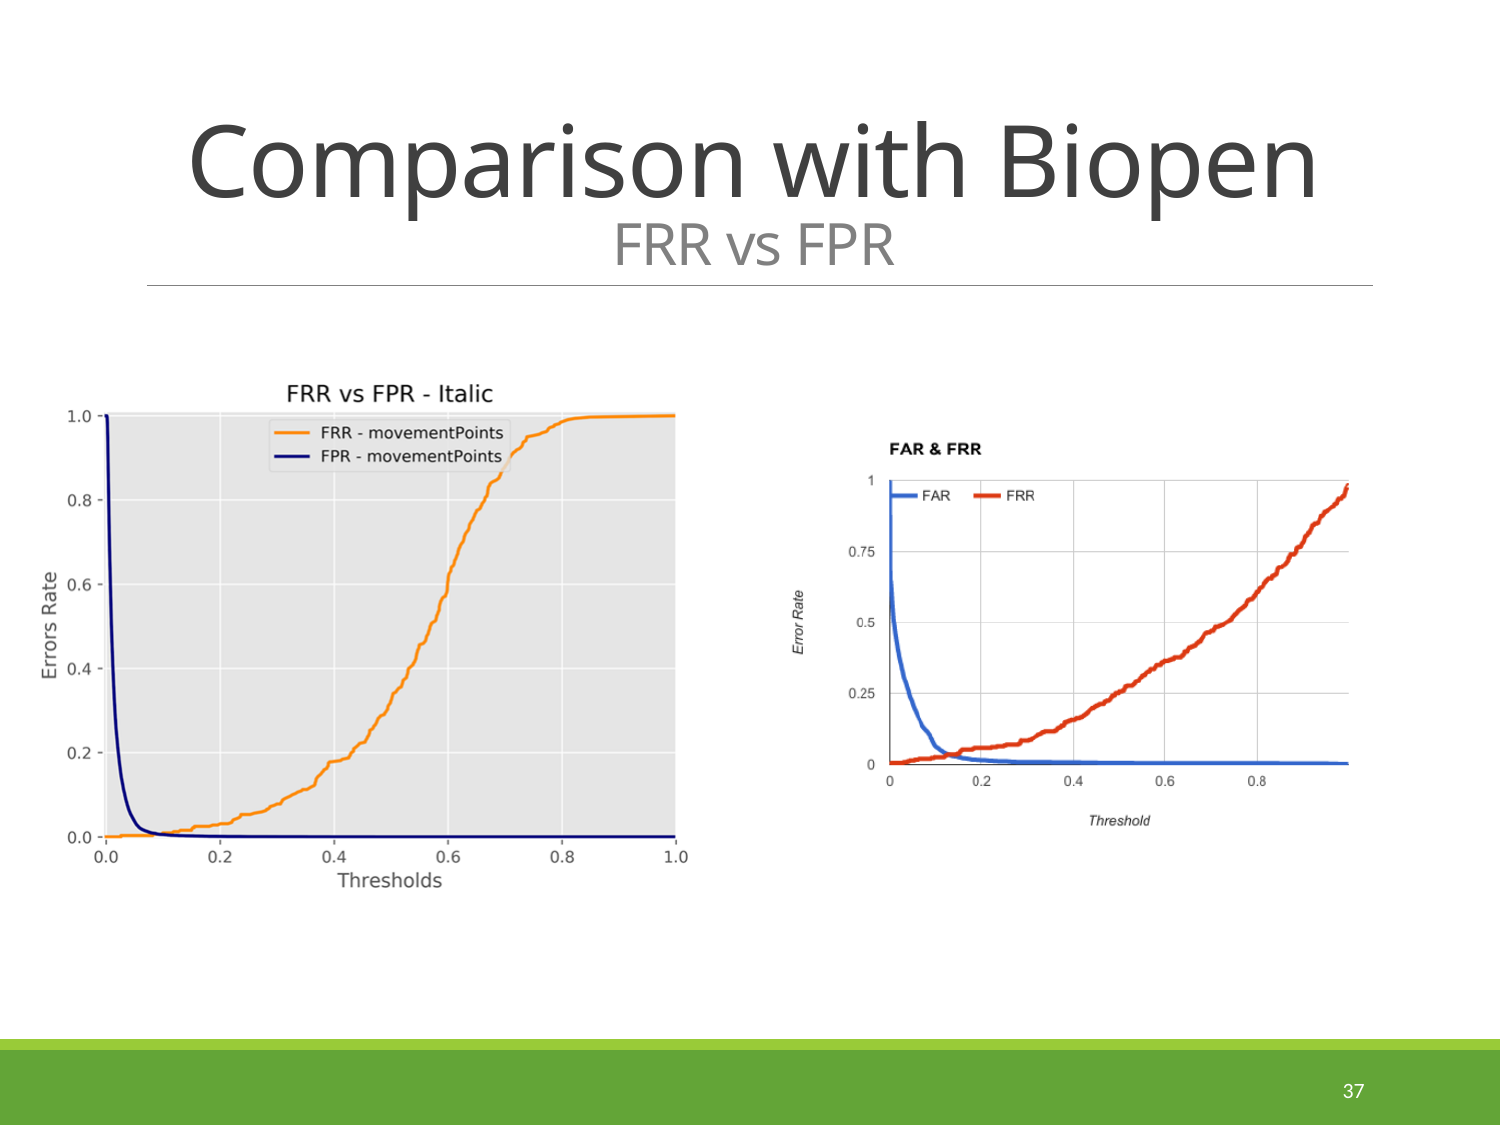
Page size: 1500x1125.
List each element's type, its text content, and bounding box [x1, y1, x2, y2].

slide_number 37 [1218, 1059, 1380, 1120]
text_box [11, 345, 1489, 901]
title Comparison with Biopen FRR vs FPR [135, 47, 1373, 285]
